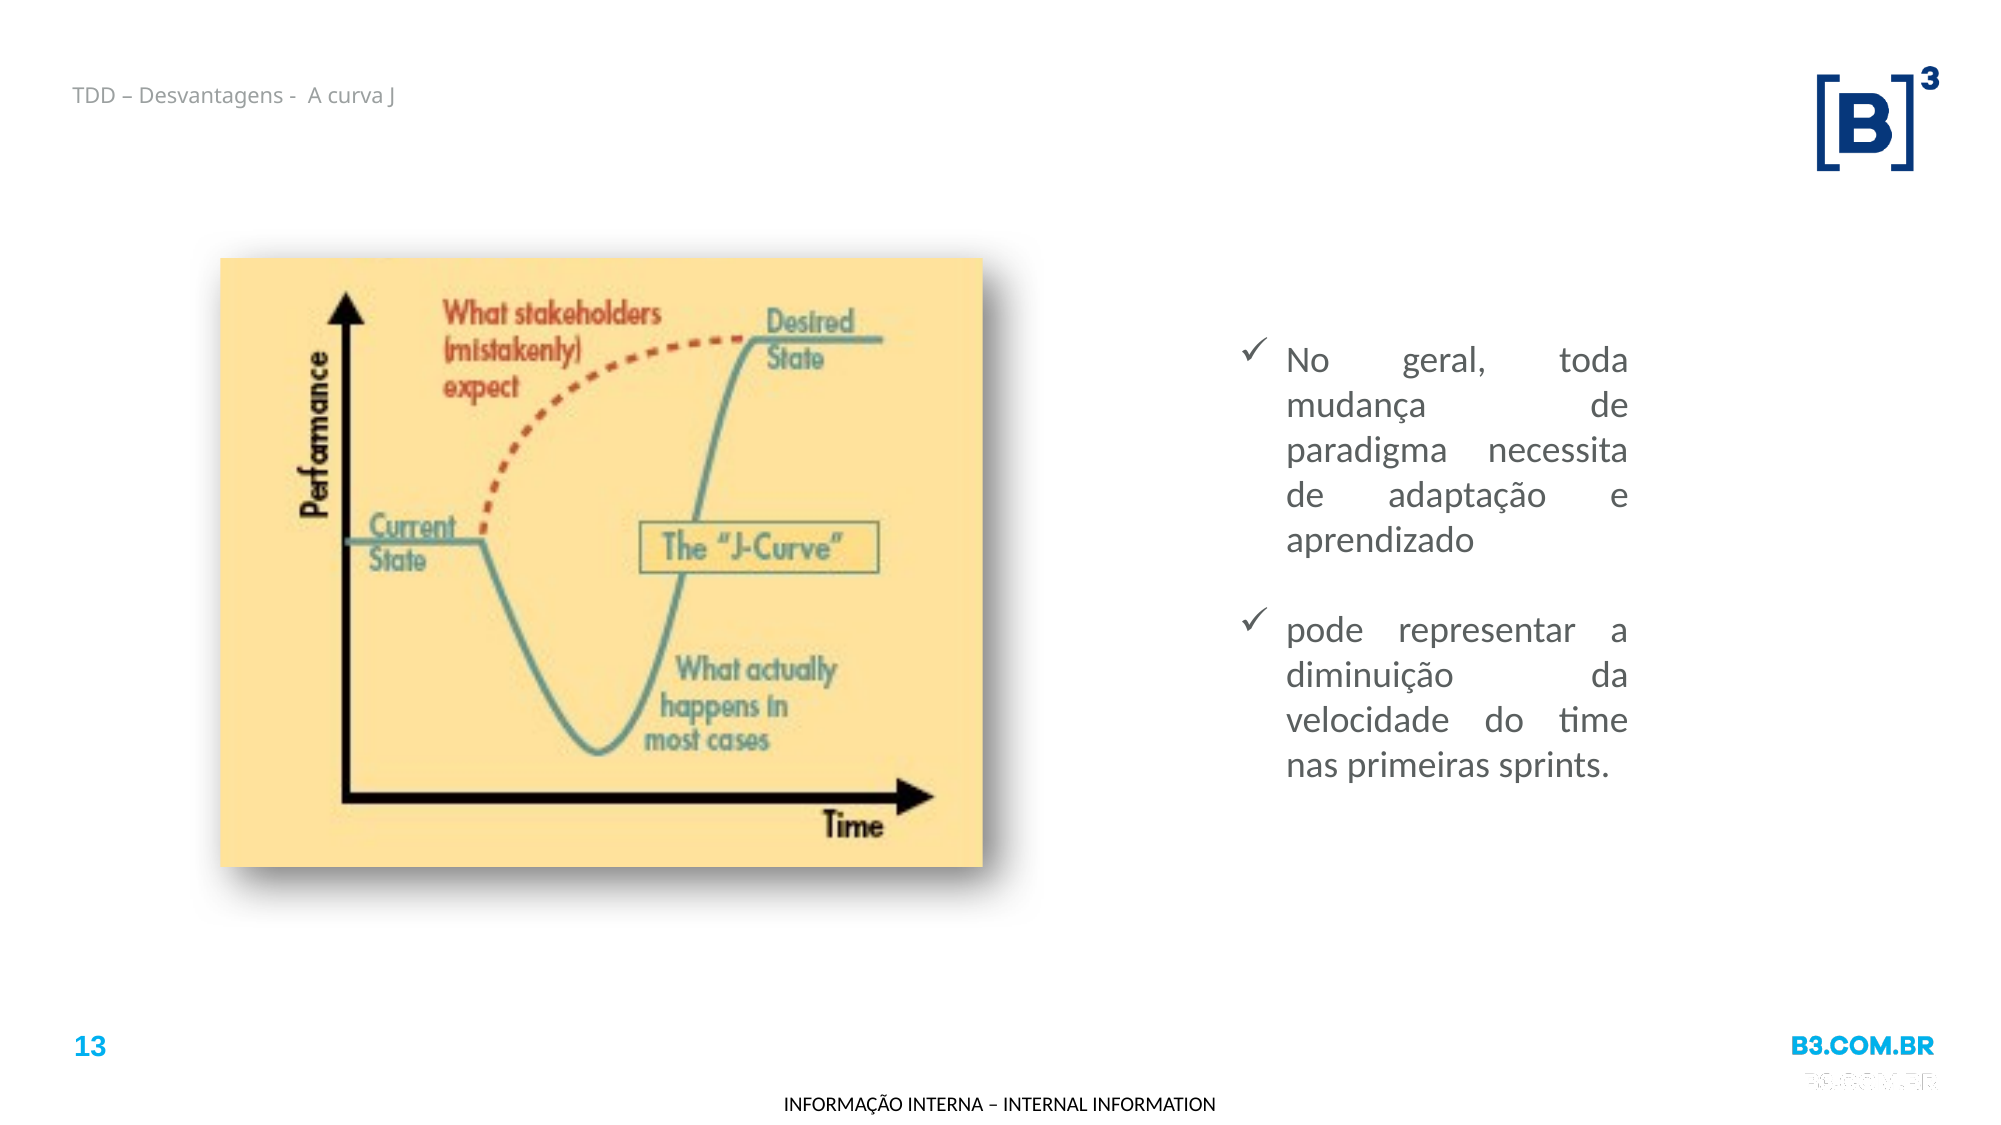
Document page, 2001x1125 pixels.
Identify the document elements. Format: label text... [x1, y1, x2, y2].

picture [1771, 28, 1959, 217]
picture [220, 258, 983, 867]
title TDD – Desvantagens - A curva J [57, 57, 1839, 133]
text_box No geral, toda mudança de paradigma necessita de adaptação e aprendizado pode representar a diminuição da velocidade do time nas primeiras sprints. [1224, 327, 1644, 793]
picture [1803, 1069, 1938, 1094]
picture [1791, 1031, 1934, 1059]
